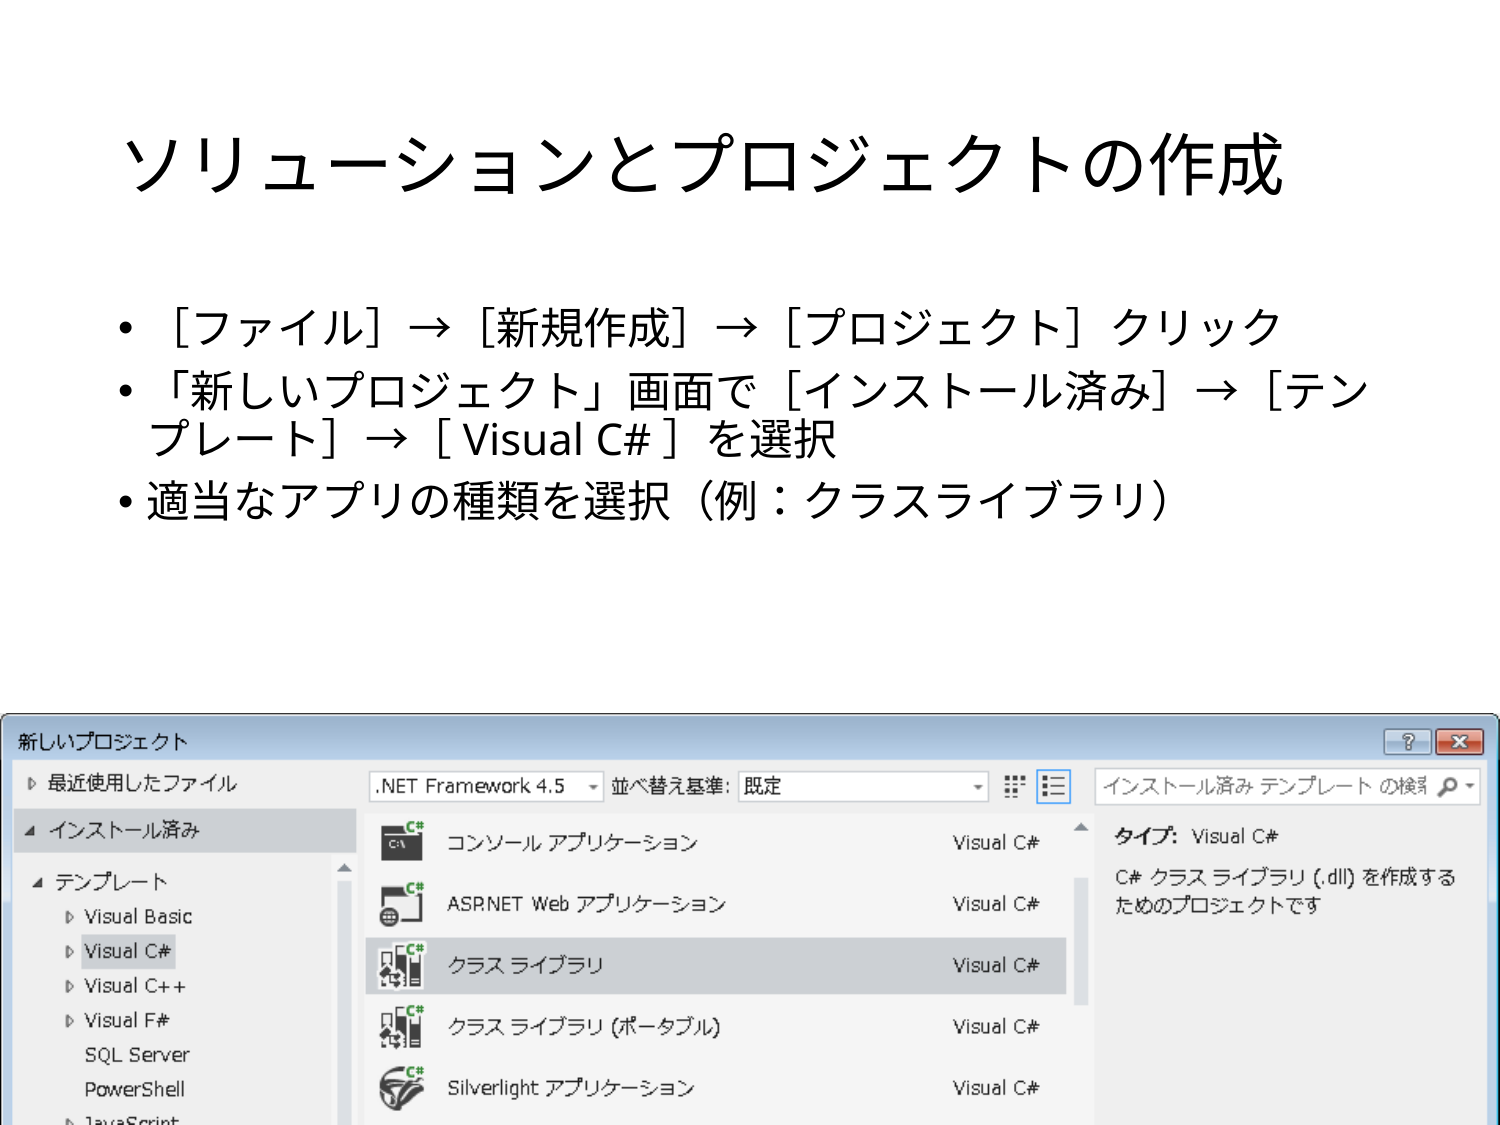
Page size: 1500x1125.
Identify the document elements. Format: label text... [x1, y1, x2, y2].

list ［ファイル］→［新規作成］→［プロジェクト］クリック 「新しいプロジェクト」画面で［インストール済み］→［テンプレート］→［Visual C#］を選択 適当なアプリの種類を選択（例：クラスライブラリ） [103, 299, 1397, 713]
picture [0, 713, 1500, 1125]
title ソリューションとプロジェクトの作成 [103, 59, 1397, 278]
